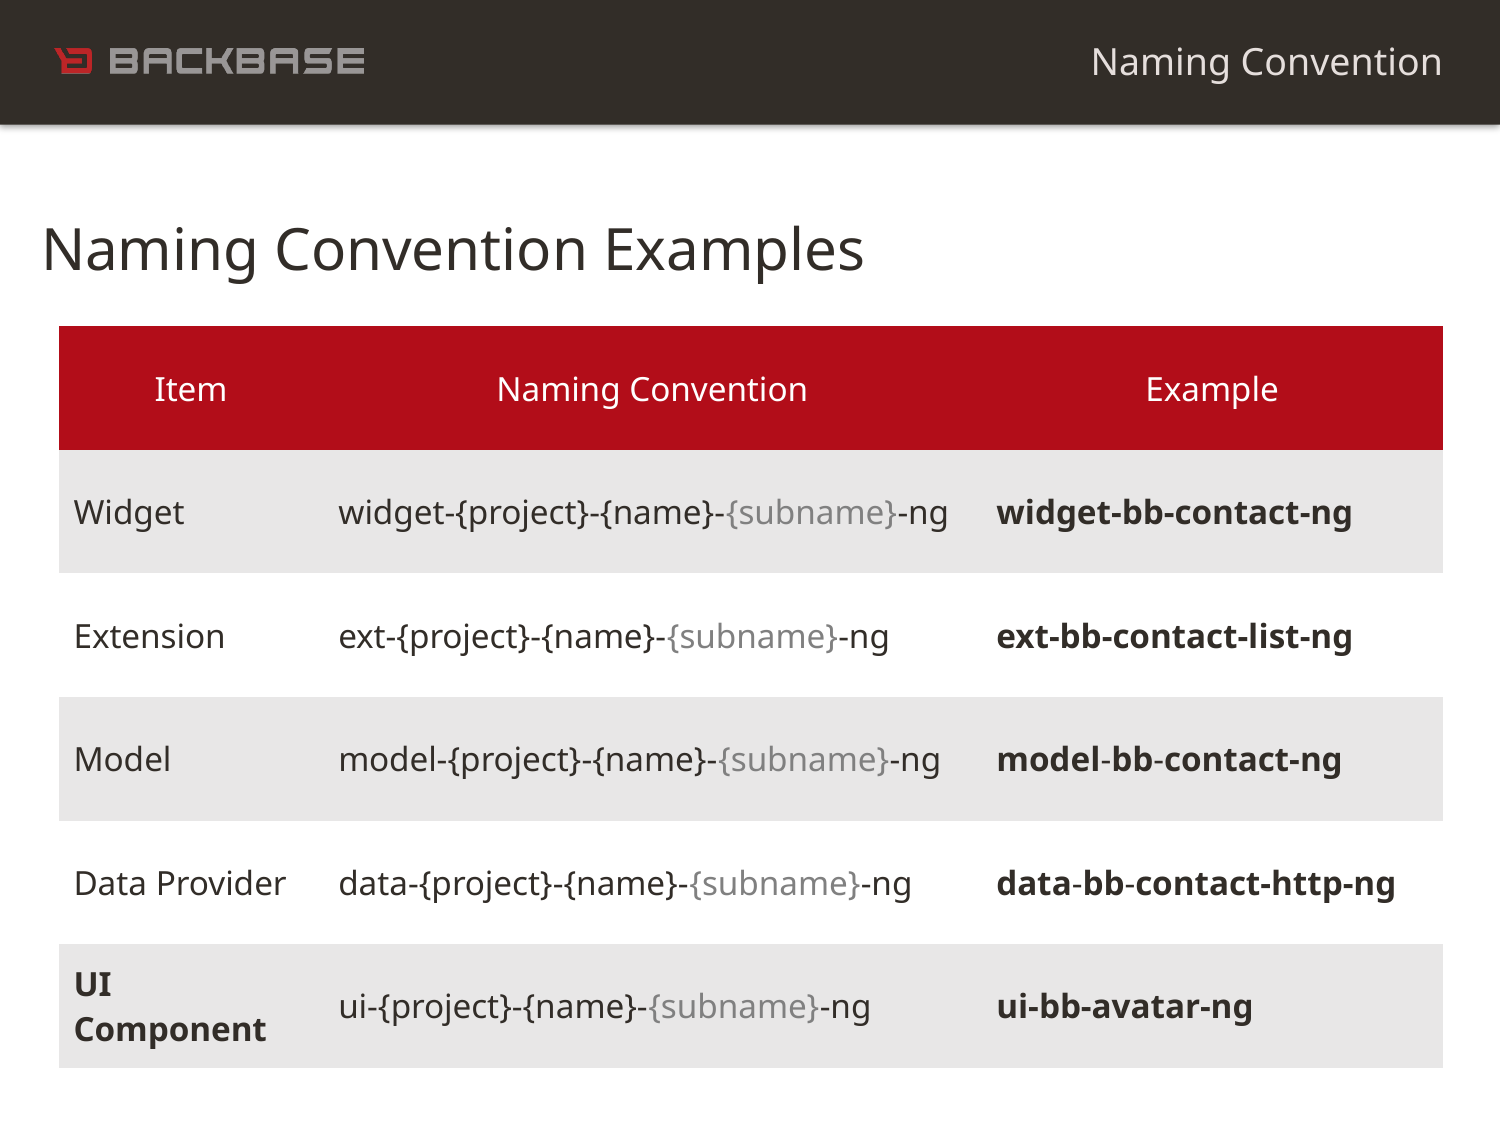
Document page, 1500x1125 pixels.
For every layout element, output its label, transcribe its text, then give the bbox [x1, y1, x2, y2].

table_cell widget-{project}-{name}-{subname}-ng [323, 450, 981, 573]
table_cell Extension [59, 573, 323, 697]
table_cell ui-bb-avatar-ng [981, 944, 1443, 1068]
table_cell data-bb-contact-http-ng [981, 821, 1443, 944]
table_cell ext-bb-contact-list-ng [981, 573, 1443, 697]
picture [54, 48, 364, 74]
table_header Naming Convention [323, 326, 981, 450]
table_header Item [59, 326, 323, 450]
table_cell ui-{project}-{name}-{subname}-ng [323, 944, 981, 1068]
table_cell UI Component [59, 944, 323, 1068]
table_cell ext-{project}-{name}-{subname}-ng [323, 573, 981, 697]
table_cell Data Provider [59, 821, 323, 944]
table_cell widget-bb-contact-ng [981, 450, 1443, 573]
table_cell data-{project}-{name}-{subname}-ng [323, 821, 981, 944]
table_header Example [981, 326, 1443, 450]
table_cell Model [59, 697, 323, 821]
list Naming Convention [430, 29, 1459, 91]
table_cell Widget [59, 450, 323, 573]
text_box Naming Convention Examples [26, 204, 880, 290]
table_cell model-bb-contact-ng [981, 697, 1443, 821]
table_cell model-{project}-{name}-{subname}-ng [323, 697, 981, 821]
